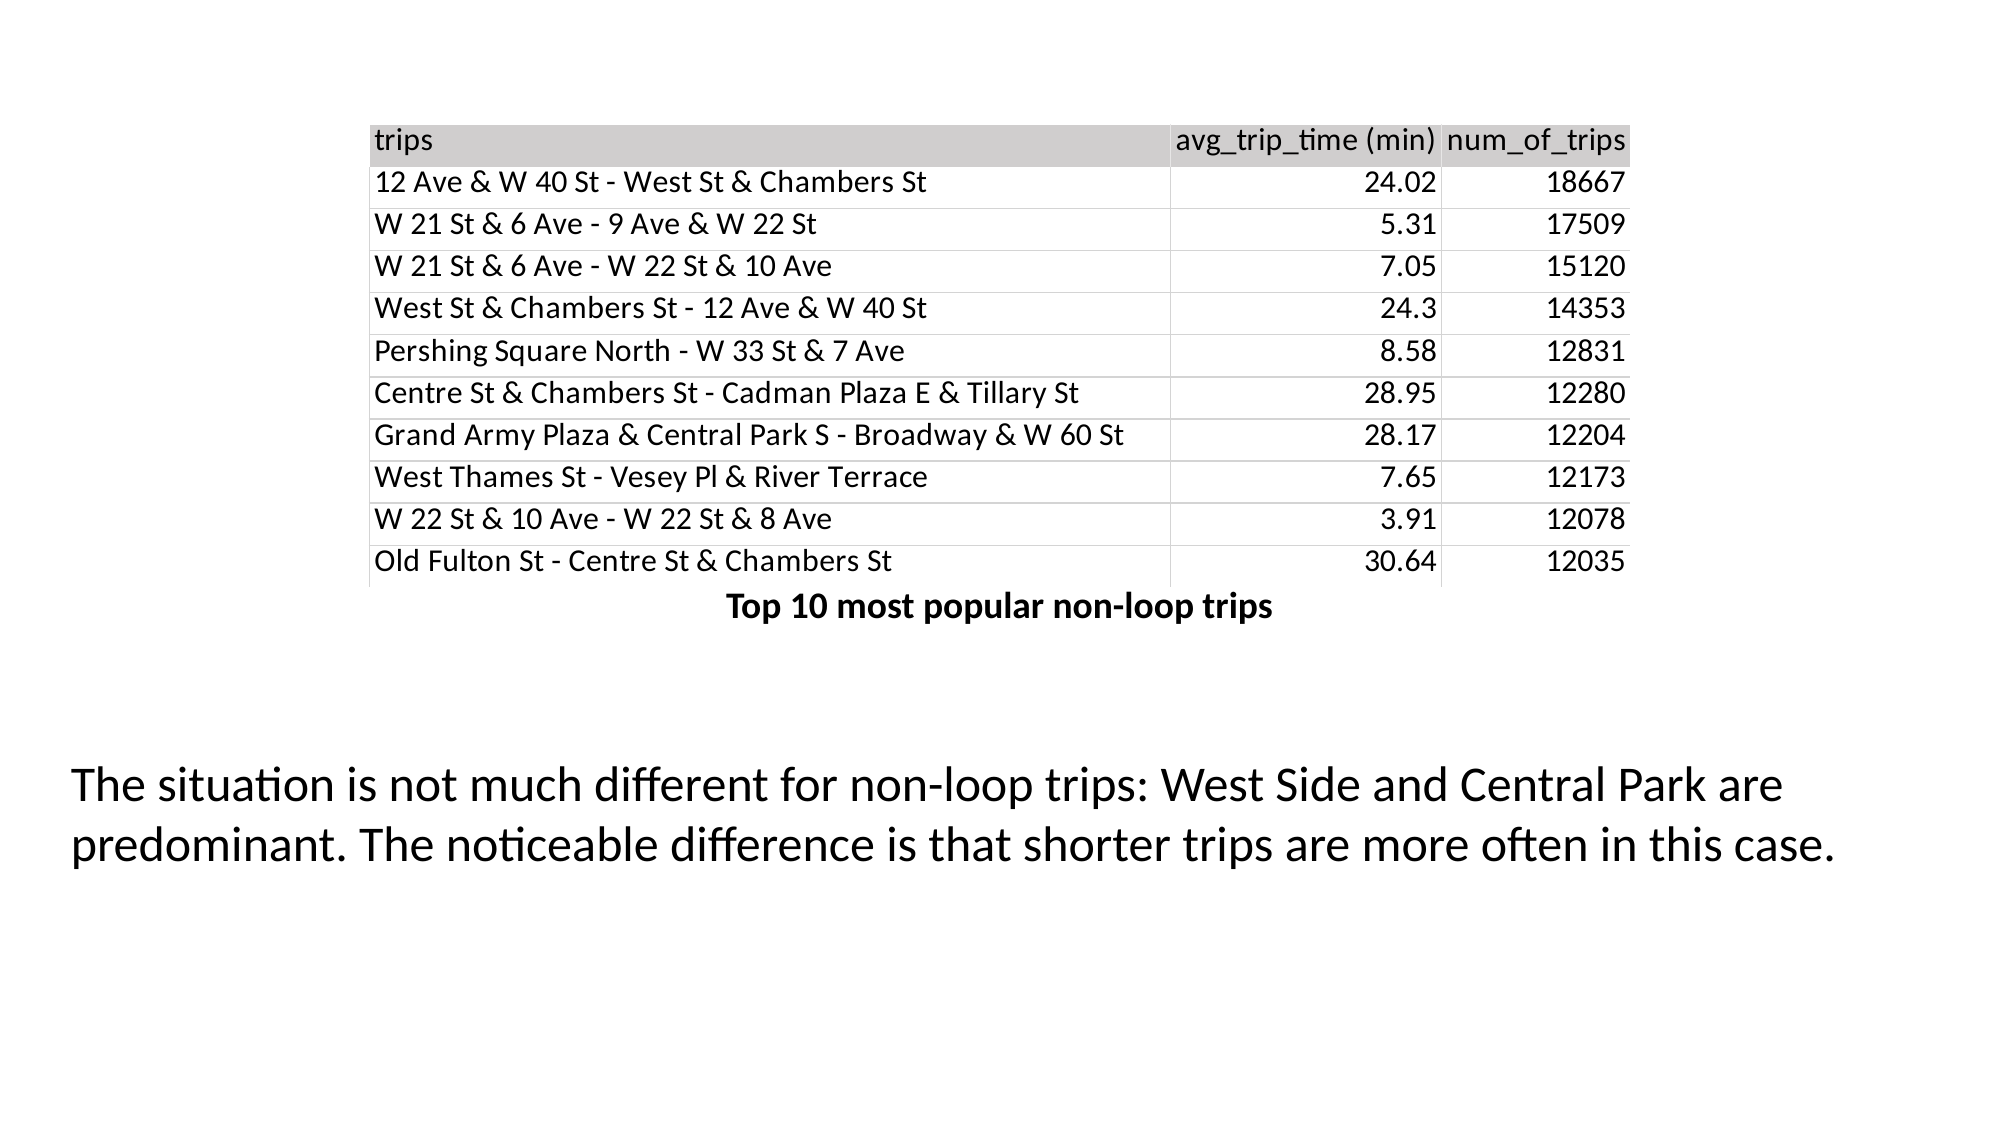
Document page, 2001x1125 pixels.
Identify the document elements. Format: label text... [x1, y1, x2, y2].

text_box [368, 123, 1632, 635]
text_box The situation is not much different for non-loop trips: West Side and Central Park are predominant. The noticeable difference is that shorter trips are more often in this case. [56, 744, 1922, 879]
